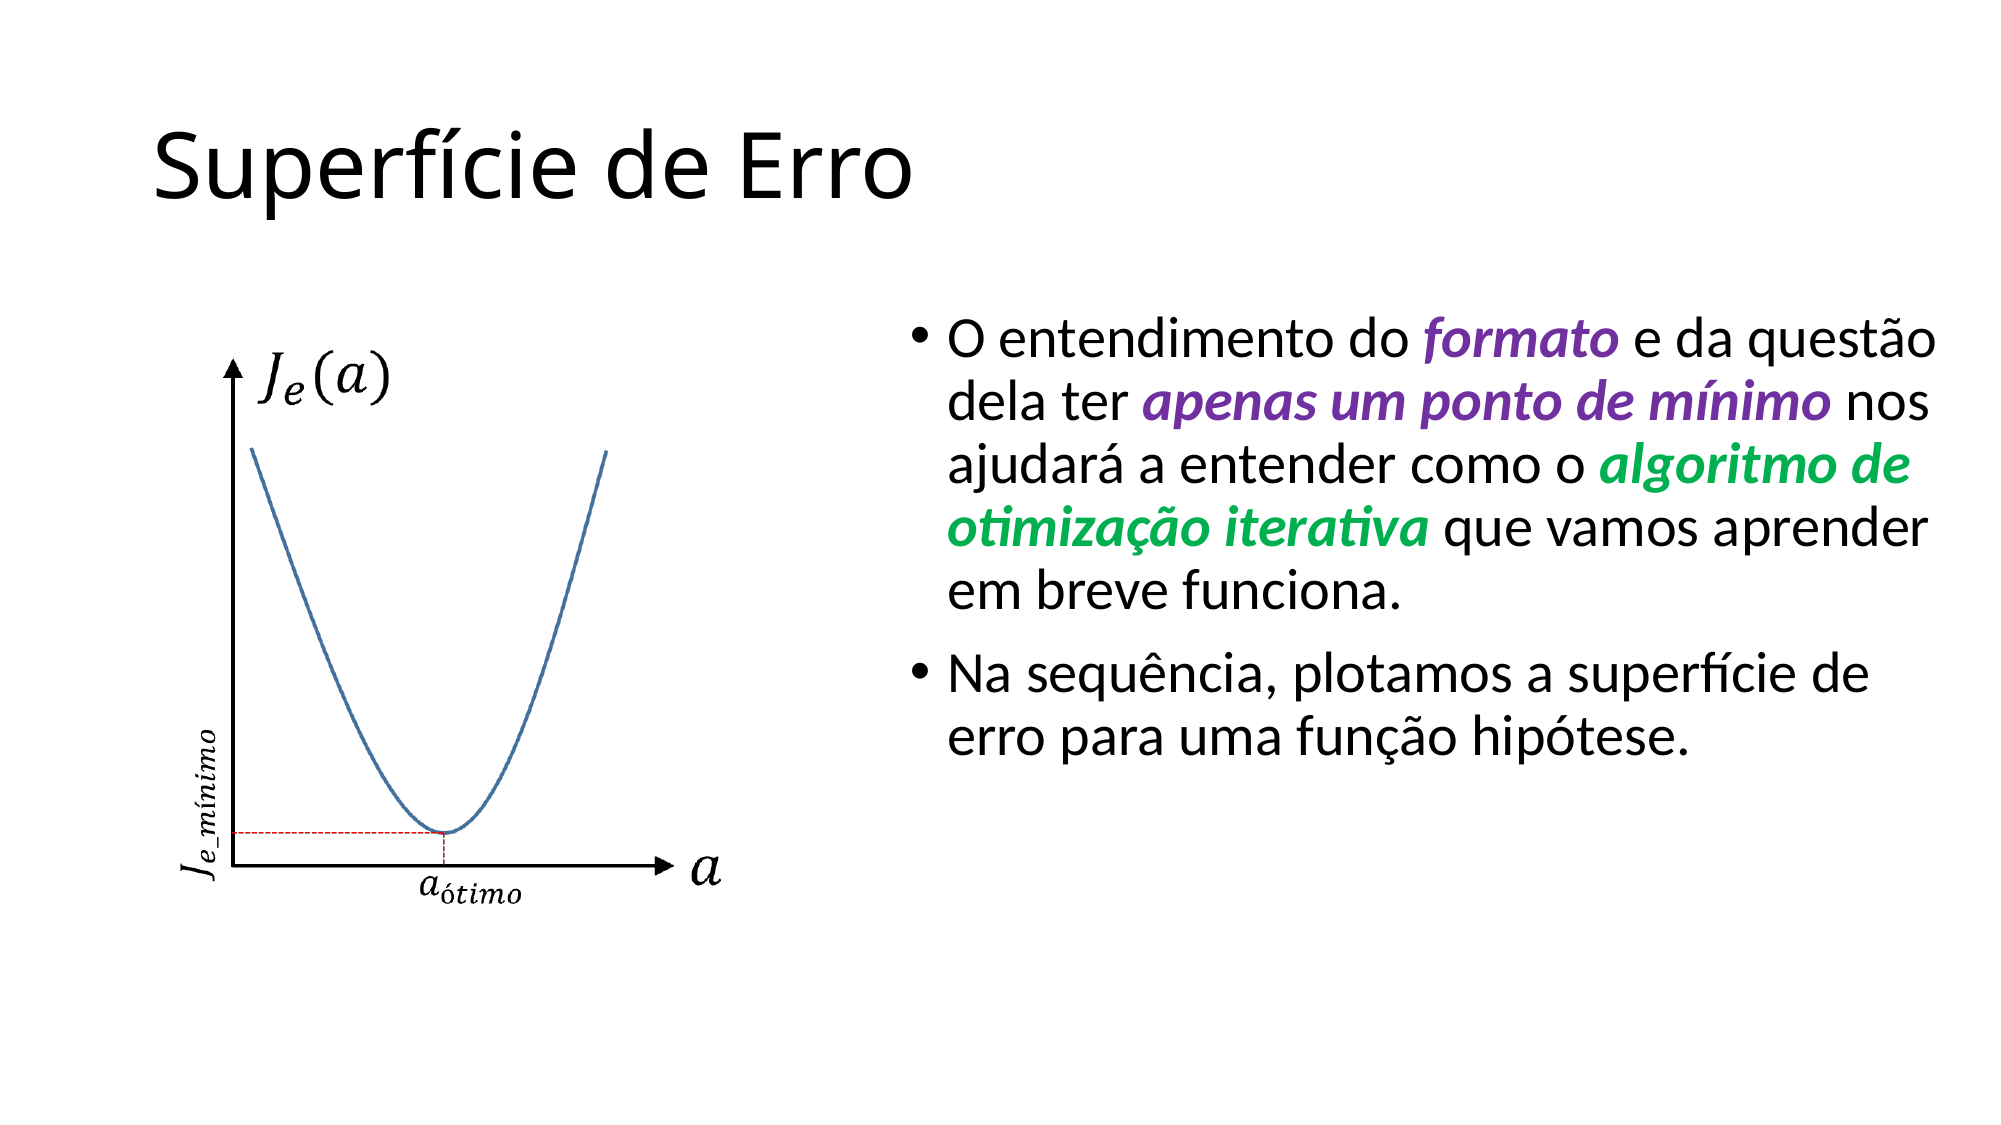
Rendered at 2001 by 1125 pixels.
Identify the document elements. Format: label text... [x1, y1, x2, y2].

title Superfície de Erro [137, 59, 1863, 278]
picture [157, 324, 755, 918]
list O entendimento do formato e da questão dela ter apenas um ponto de mínimo nos ajudará a entender como o algoritmo de otimização iterativa que vamos aprender em breve funciona. Na sequência, plotamos a superfície de erro para uma função hipótese. [894, 299, 1956, 1125]
